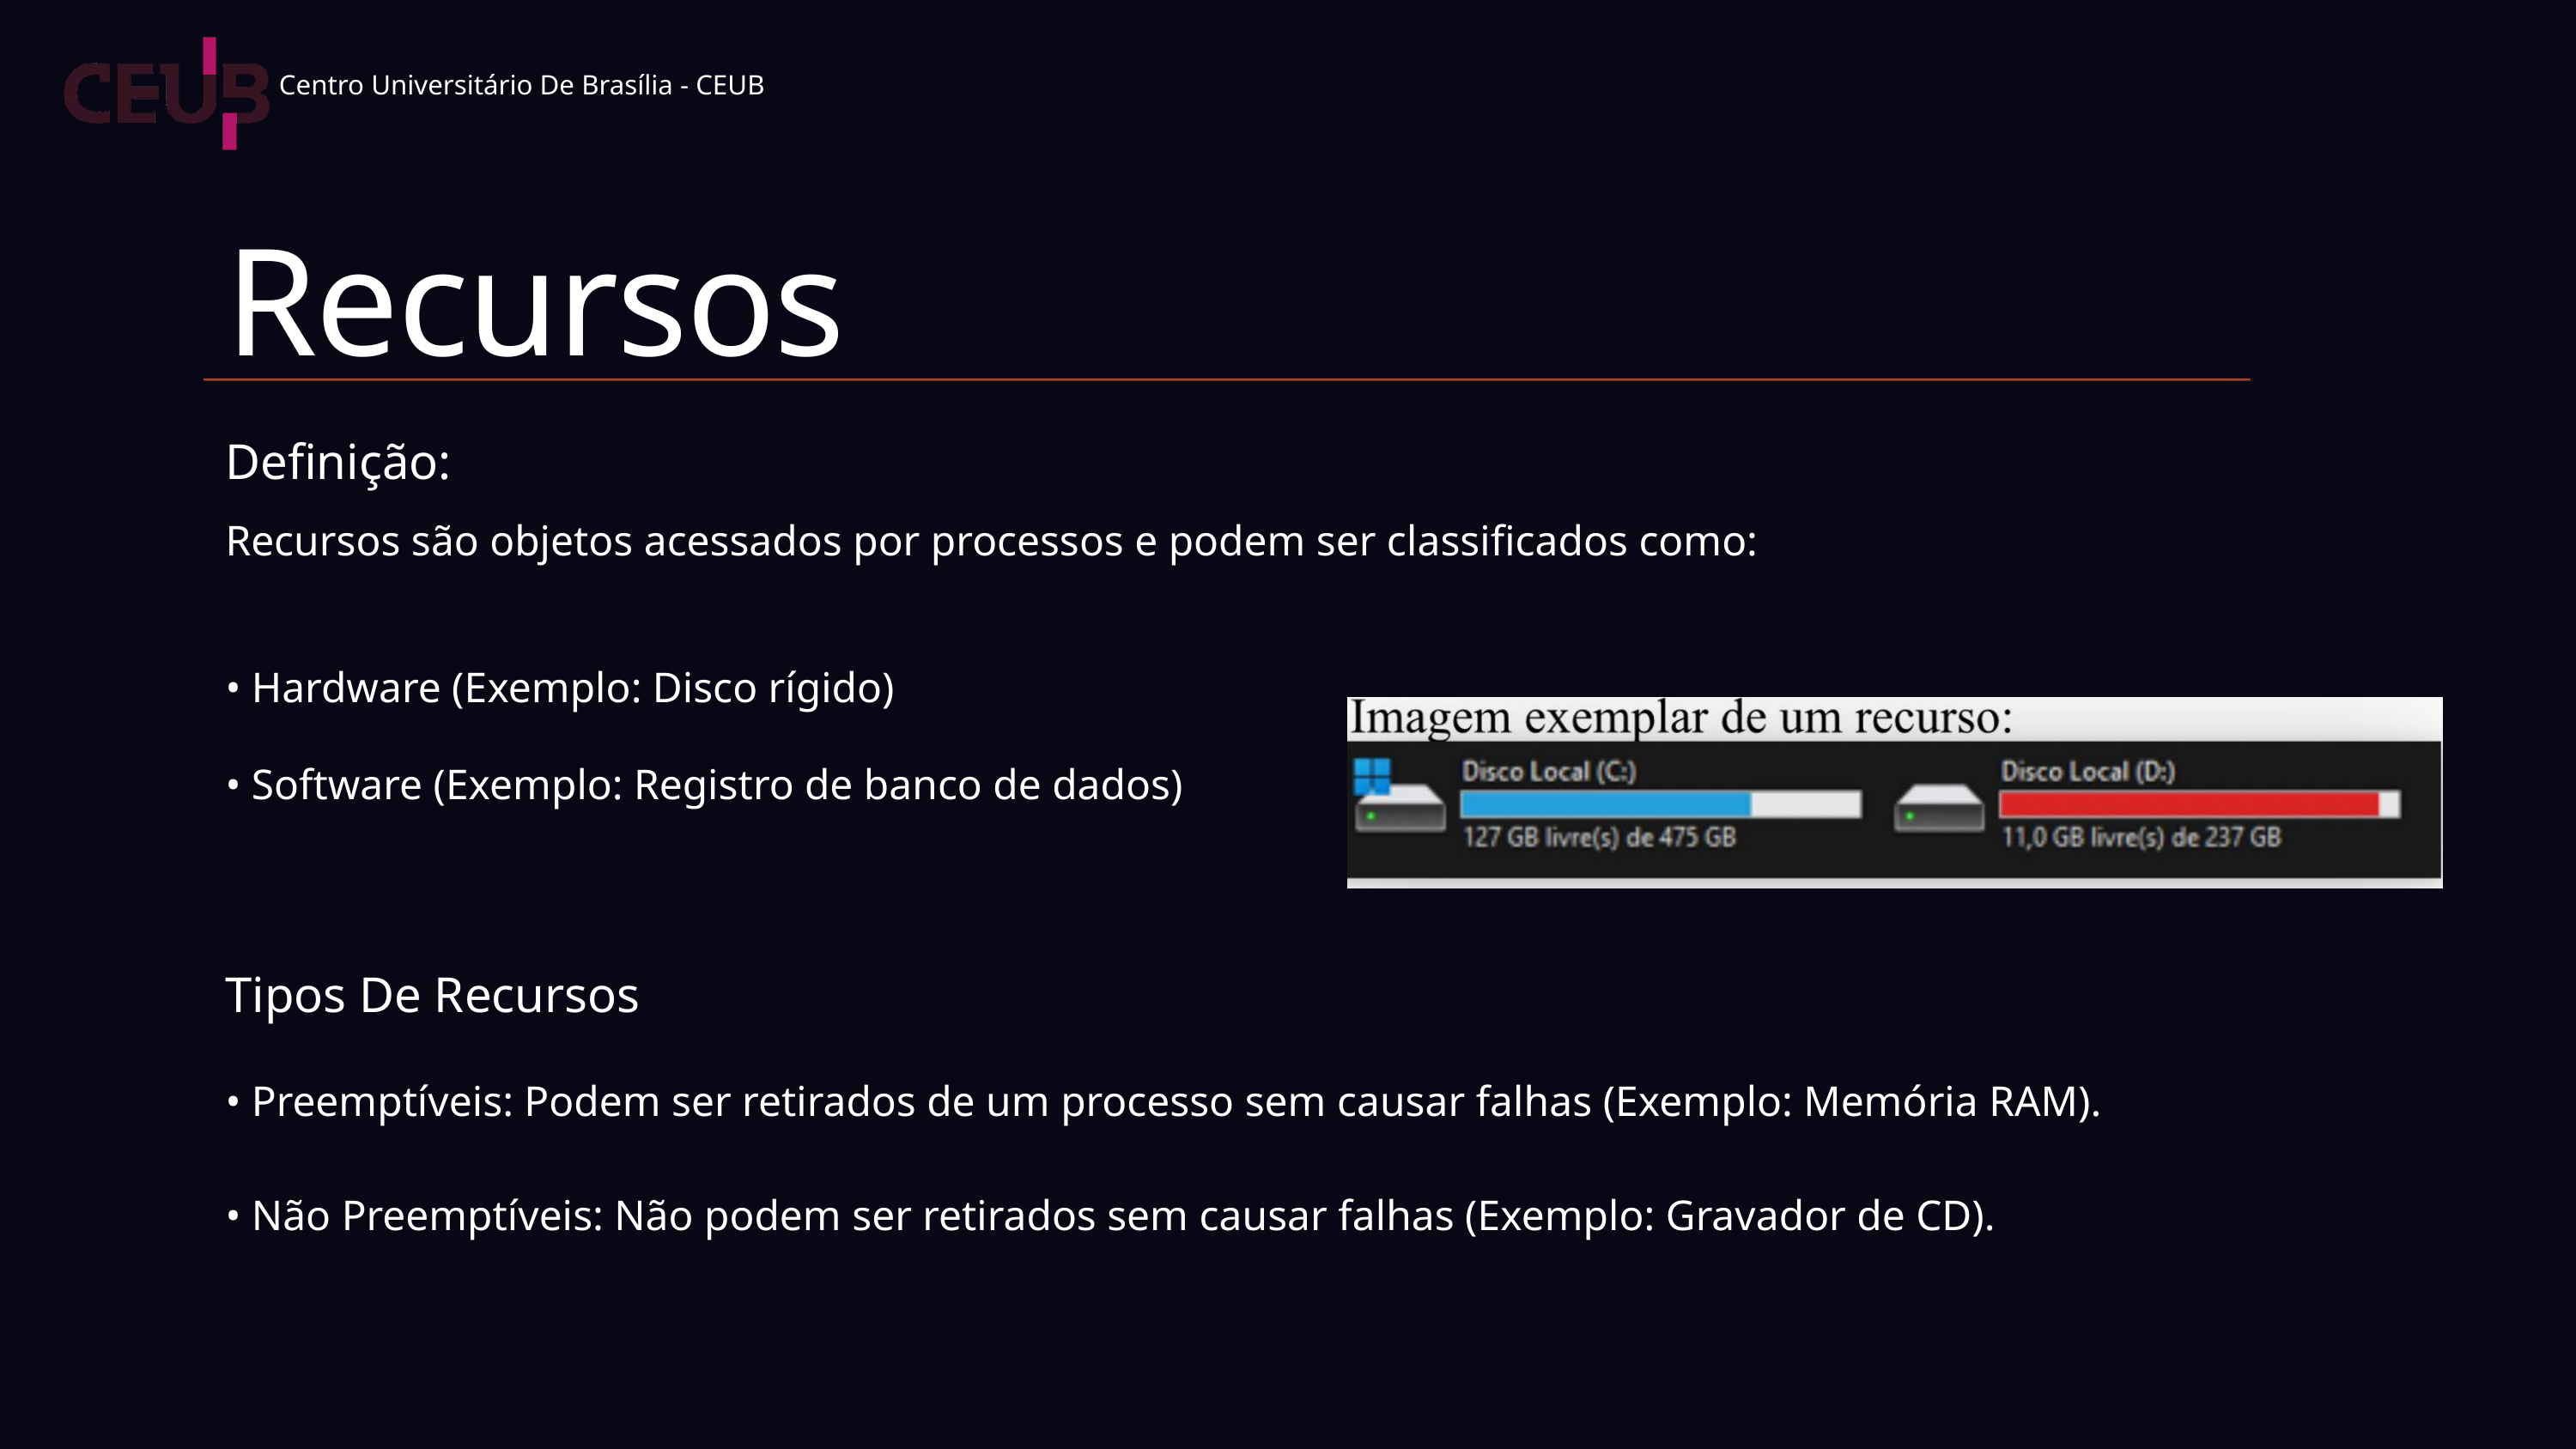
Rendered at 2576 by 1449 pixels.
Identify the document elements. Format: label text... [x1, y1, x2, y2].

text_box Centro Universitário De Brasília - CEUB [333, 70, 1324, 107]
picture [1347, 697, 2443, 888]
text_box • Preemptíveis: Podem ser retirados de um processo sem causar falhas (Exemplo: Memória RAM). • Não Preemptíveis: Não podem ser retirados sem causar falhas (Exemplo: Gravador de CD). [225, 1067, 2397, 1241]
text_box Tipos De Recursos [225, 955, 956, 1023]
text_box Definição: [225, 421, 956, 490]
picture [9, 0, 330, 203]
text_box Recursos [225, 179, 1961, 377]
text_box Recursos são objetos acessados por processos e podem ser classificados como: • Hardware (Exemplo: Disco rígido) • Software (Exemplo: Registro de banco de dados) [225, 517, 2077, 822]
